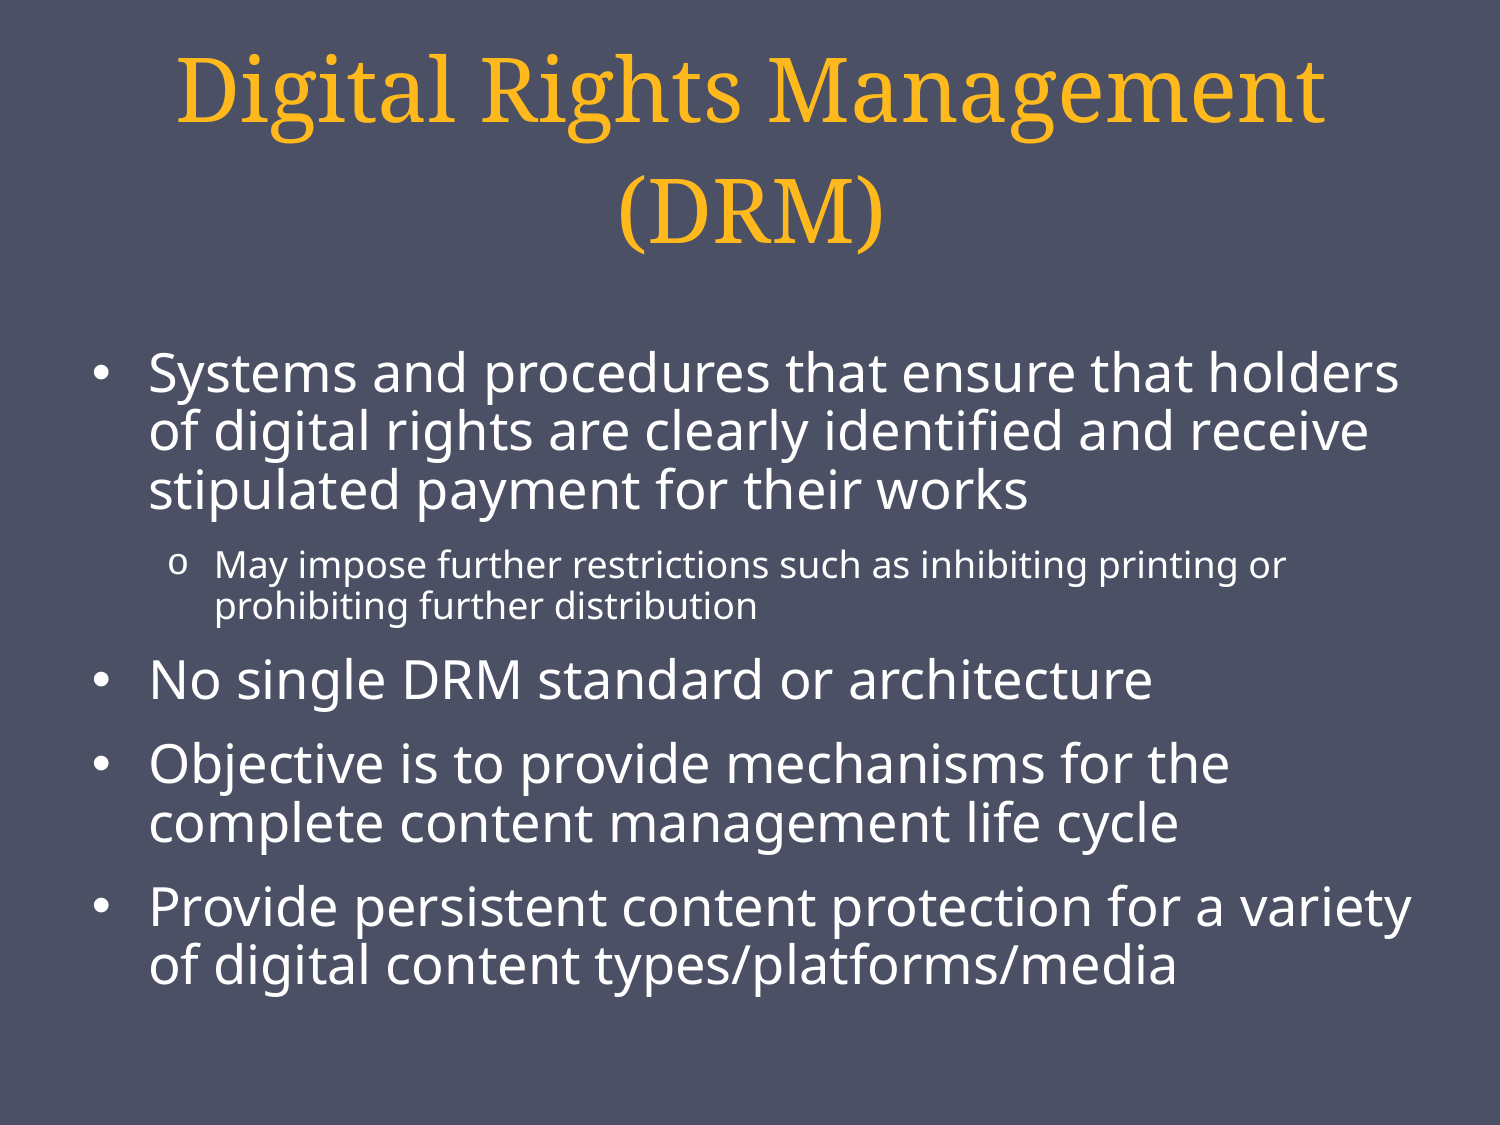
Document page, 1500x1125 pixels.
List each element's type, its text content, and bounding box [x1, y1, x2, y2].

title Digital Rights Management (DRM) [76, 19, 1427, 269]
list Systems and procedures that ensure that holders of digital rights are clearly identified and receive stipulated payment for their works May impose further restrictions such as inhibiting printing or prohibiting further distribution No single DRM standard or architecture Objective is to provide mechanisms for the complete content management life cycle Provide persistent content protection for a variety of digital content types/platforms/media [76, 338, 1449, 1108]
